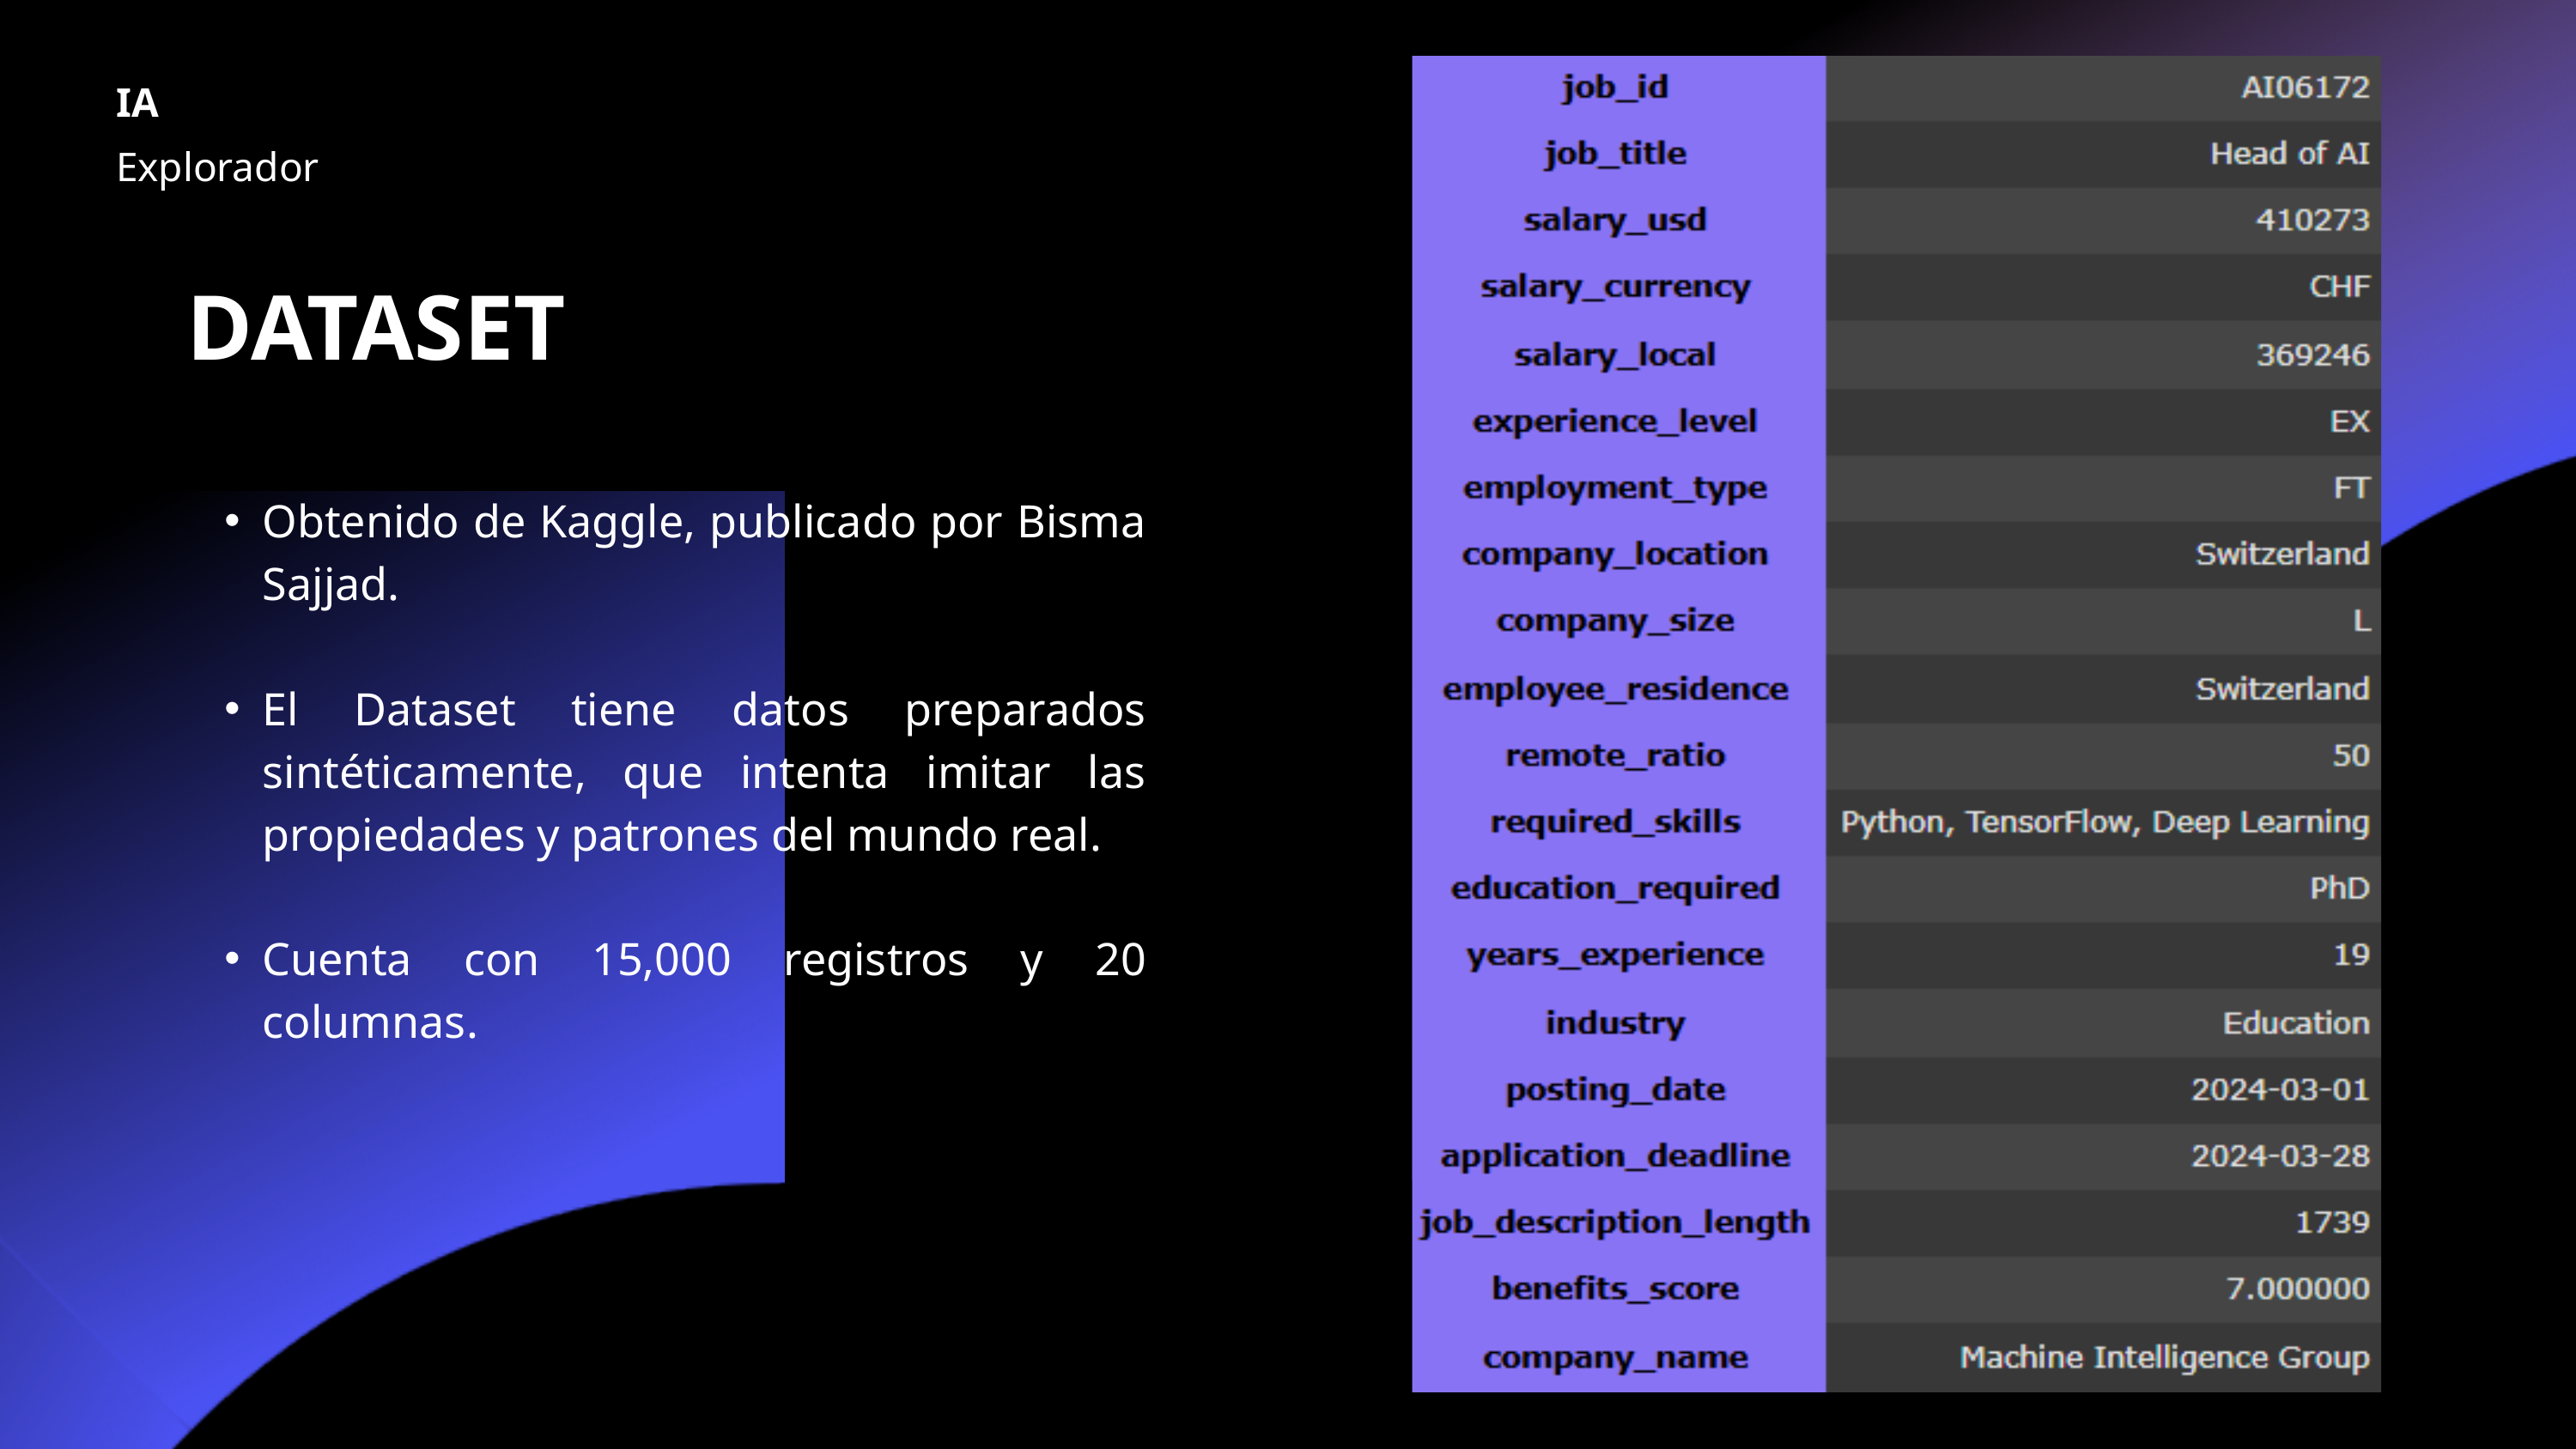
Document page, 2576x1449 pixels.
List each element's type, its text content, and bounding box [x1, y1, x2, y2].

text_box Obtenido de Kaggle, publicado por Bisma Sajjad. El Dataset tiene datos preparados sintéticamente, que intenta imitar las propiedades y patrones del mundo real. Cuenta con 15,000 registros y 20 columnas. [186, 484, 1147, 1110]
text_box [1412, 56, 2382, 1392]
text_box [115, 72, 365, 185]
text_box [0, 491, 785, 1449]
text_box DATASET [186, 279, 1356, 379]
text_box [1412, 0, 2576, 1181]
